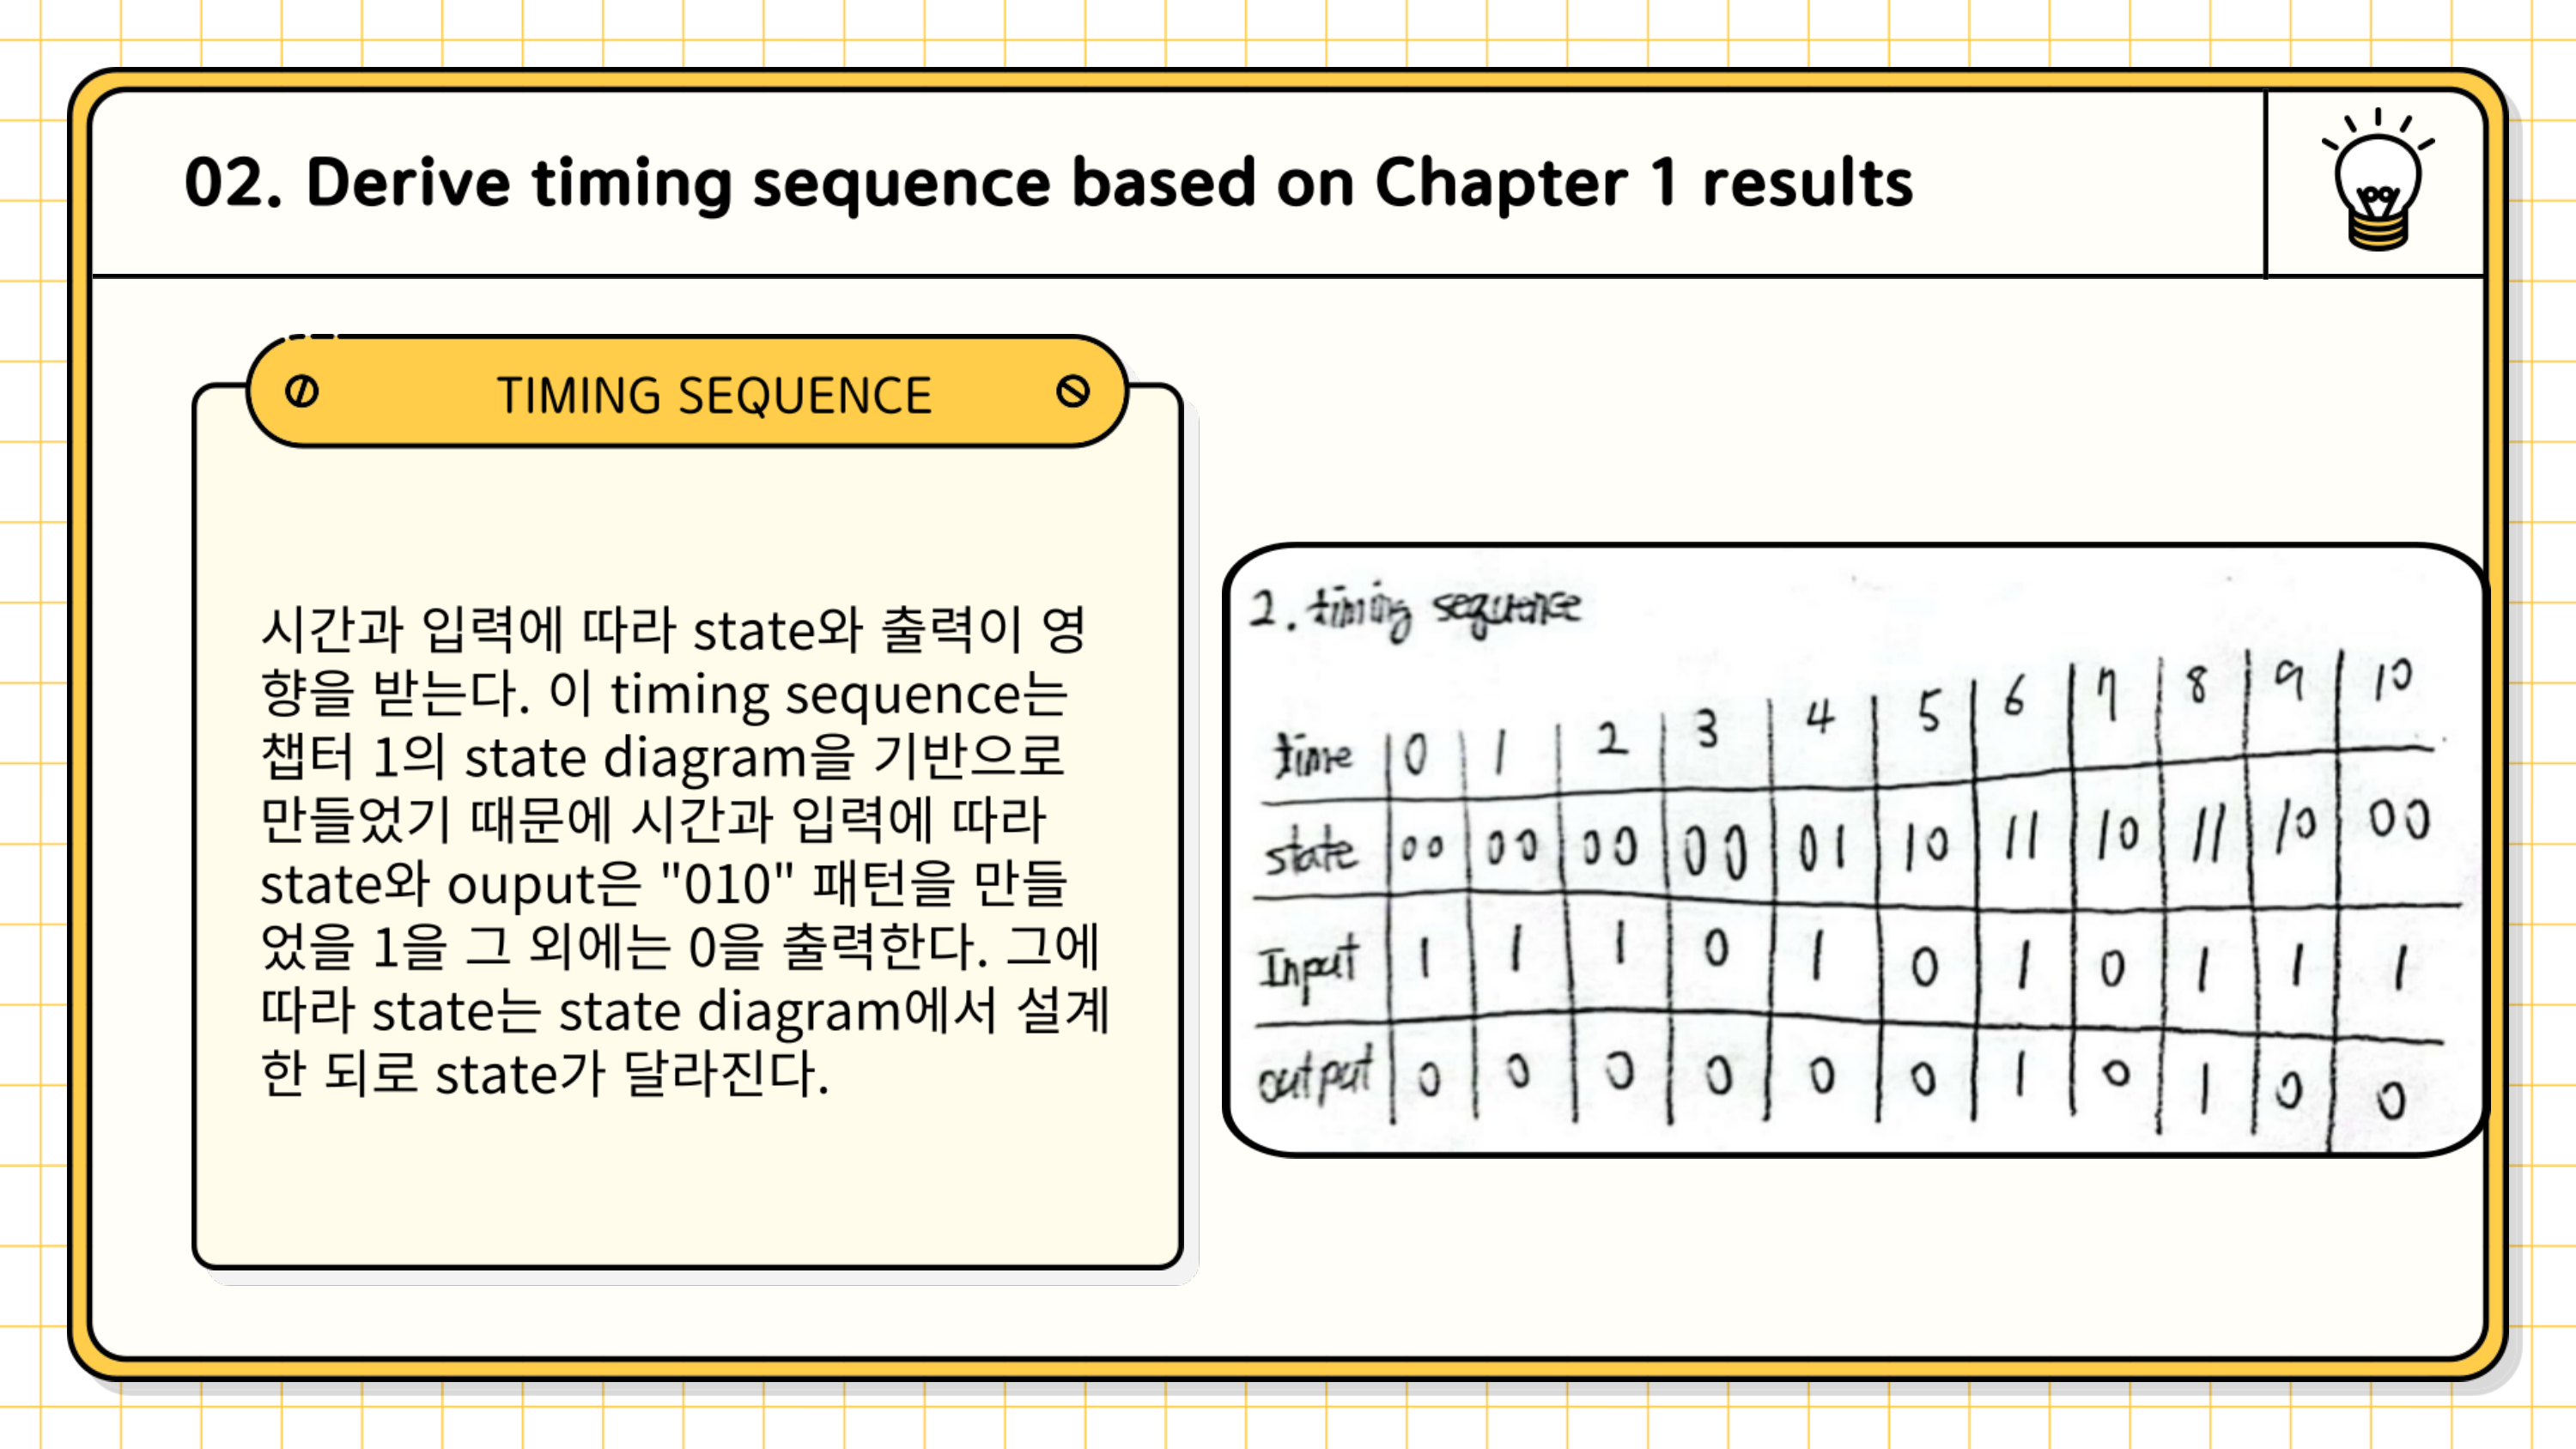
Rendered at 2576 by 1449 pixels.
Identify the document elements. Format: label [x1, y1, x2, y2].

picture [174, 131, 1949, 251]
text_box [92, 273, 2488, 280]
picture [251, 583, 1137, 1135]
text_box [191, 334, 1184, 1271]
text_box [0, 0, 2576, 1449]
text_box [1222, 542, 2491, 1160]
text_box [66, 66, 2509, 1382]
picture [480, 356, 958, 444]
text_box [2169, 181, 2317, 188]
text_box [2321, 107, 2435, 252]
